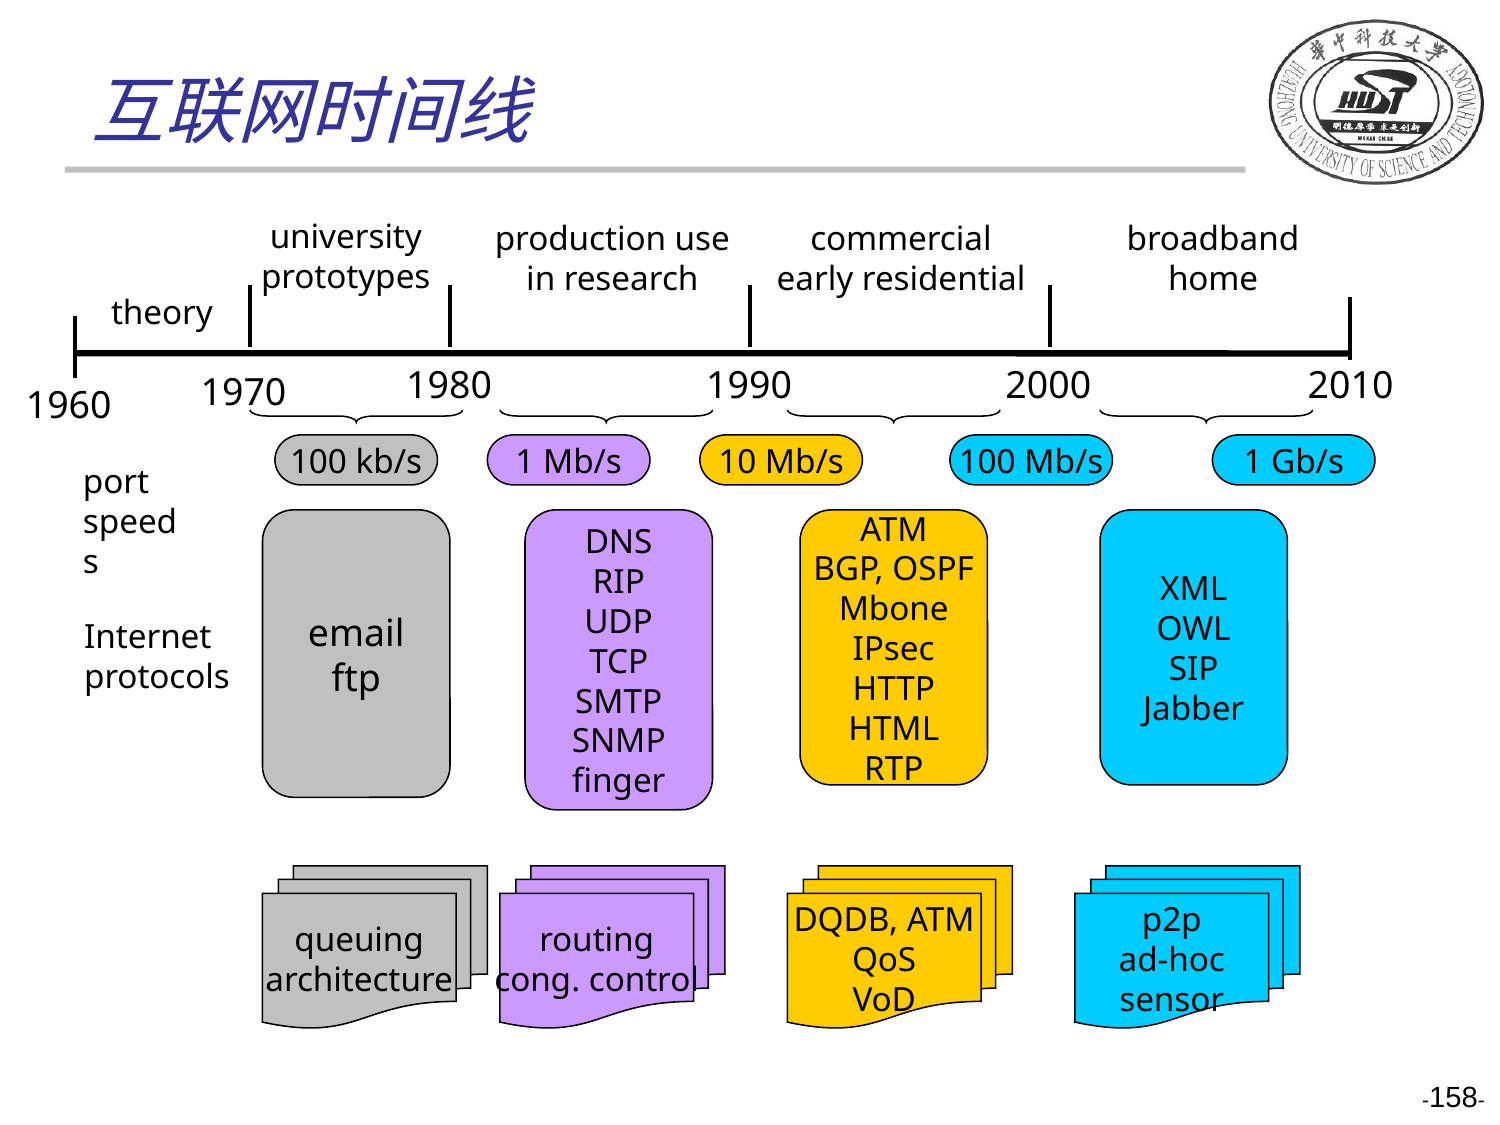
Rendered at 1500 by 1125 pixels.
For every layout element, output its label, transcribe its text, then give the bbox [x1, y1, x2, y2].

text_box 2000 [990, 353, 1107, 414]
text_box queuing architecture [262, 865, 488, 1028]
text_box commercial early residential [761, 209, 1041, 305]
text_box [250, 409, 463, 423]
text_box [1100, 409, 1313, 423]
text_box 10 Mb/s [699, 434, 863, 485]
text_box 100 Mb/s [949, 434, 1113, 485]
text_box p2p ad-hoc sensor [1074, 865, 1300, 1028]
text_box 1960 [10, 373, 127, 434]
picture [1257, 18, 1489, 185]
text_box 1 Gb/s [1212, 434, 1375, 485]
text_box 1970 [185, 360, 302, 421]
text_box [500, 409, 713, 423]
text_box 2010 [1293, 353, 1409, 414]
text_box [787, 409, 1000, 423]
text_box port speeds [68, 453, 207, 588]
text_box DQDB, ATM QoS VoD [787, 865, 1013, 1028]
text_box 100 kb/s [274, 434, 438, 485]
text_box DNS RIP UDP TCP SMTP SNMP finger [525, 509, 713, 810]
text_box broadband home [1111, 209, 1315, 305]
text_box XML OWL SIP Jabber [1100, 509, 1288, 785]
text_box Internet protocols [69, 608, 245, 703]
text_box 1990 [691, 353, 807, 414]
text_box theory [96, 283, 228, 339]
text_box 1980 [391, 353, 507, 414]
text_box ATM BGP, OSPF Mbone IPsec HTTP HTML RTP [800, 509, 988, 785]
slide_number -158- [1149, 1070, 1500, 1125]
title 互联网时间线 [76, 42, 1315, 160]
text_box routing cong. control [499, 865, 725, 1028]
text_box 1 Mb/s [487, 434, 650, 485]
text_box university prototypes [246, 207, 446, 303]
text_box production use in research [479, 209, 745, 305]
text_box email ftp [262, 509, 451, 798]
